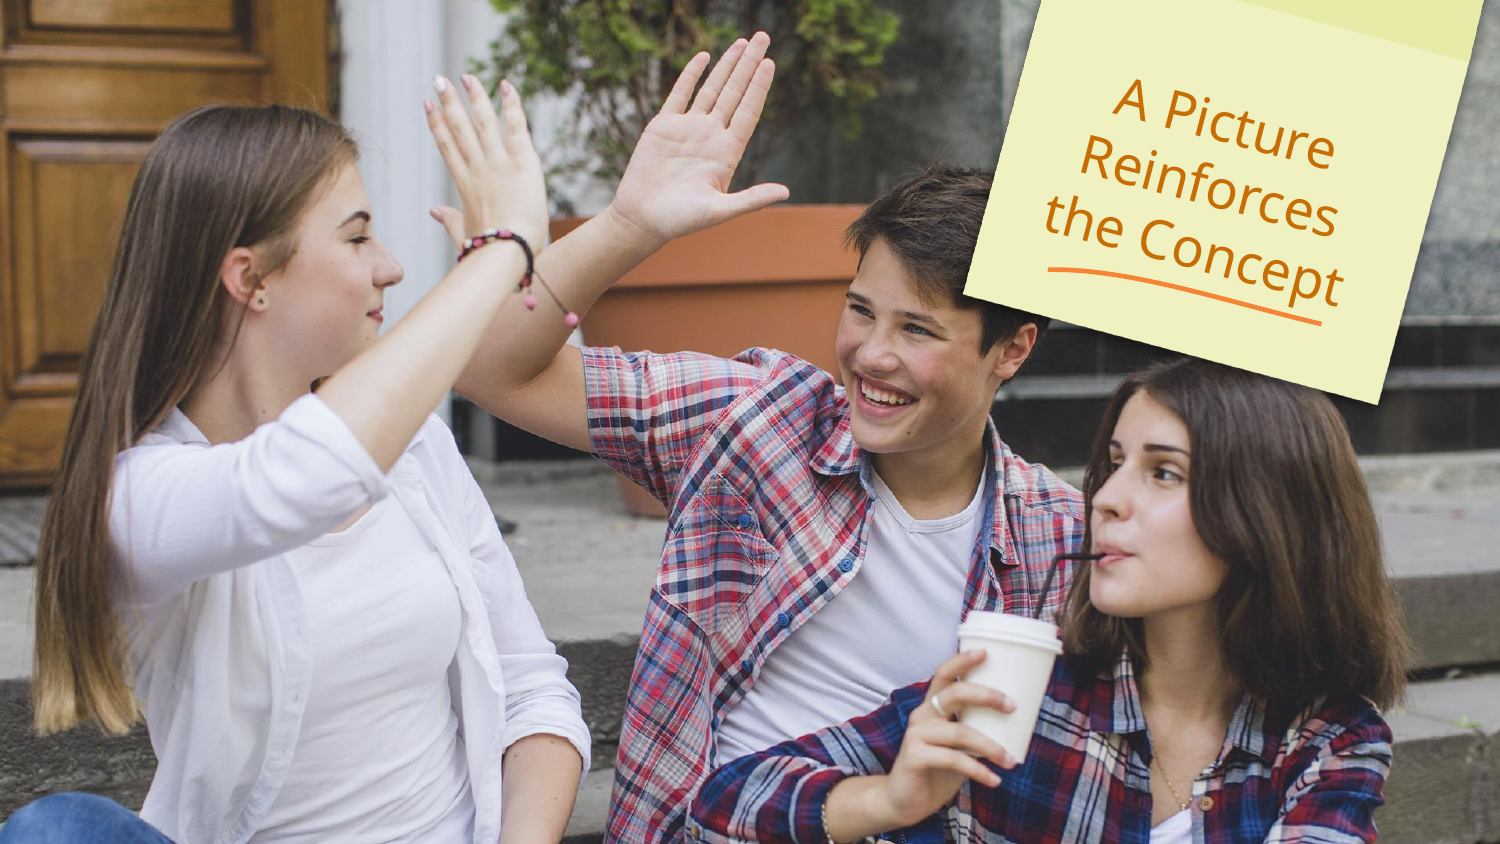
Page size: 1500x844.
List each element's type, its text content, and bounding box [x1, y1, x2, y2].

picture [0, 0, 1500, 844]
text_box [1047, 269, 1322, 325]
title A Picture Reinforces the Concept [1006, 31, 1411, 361]
